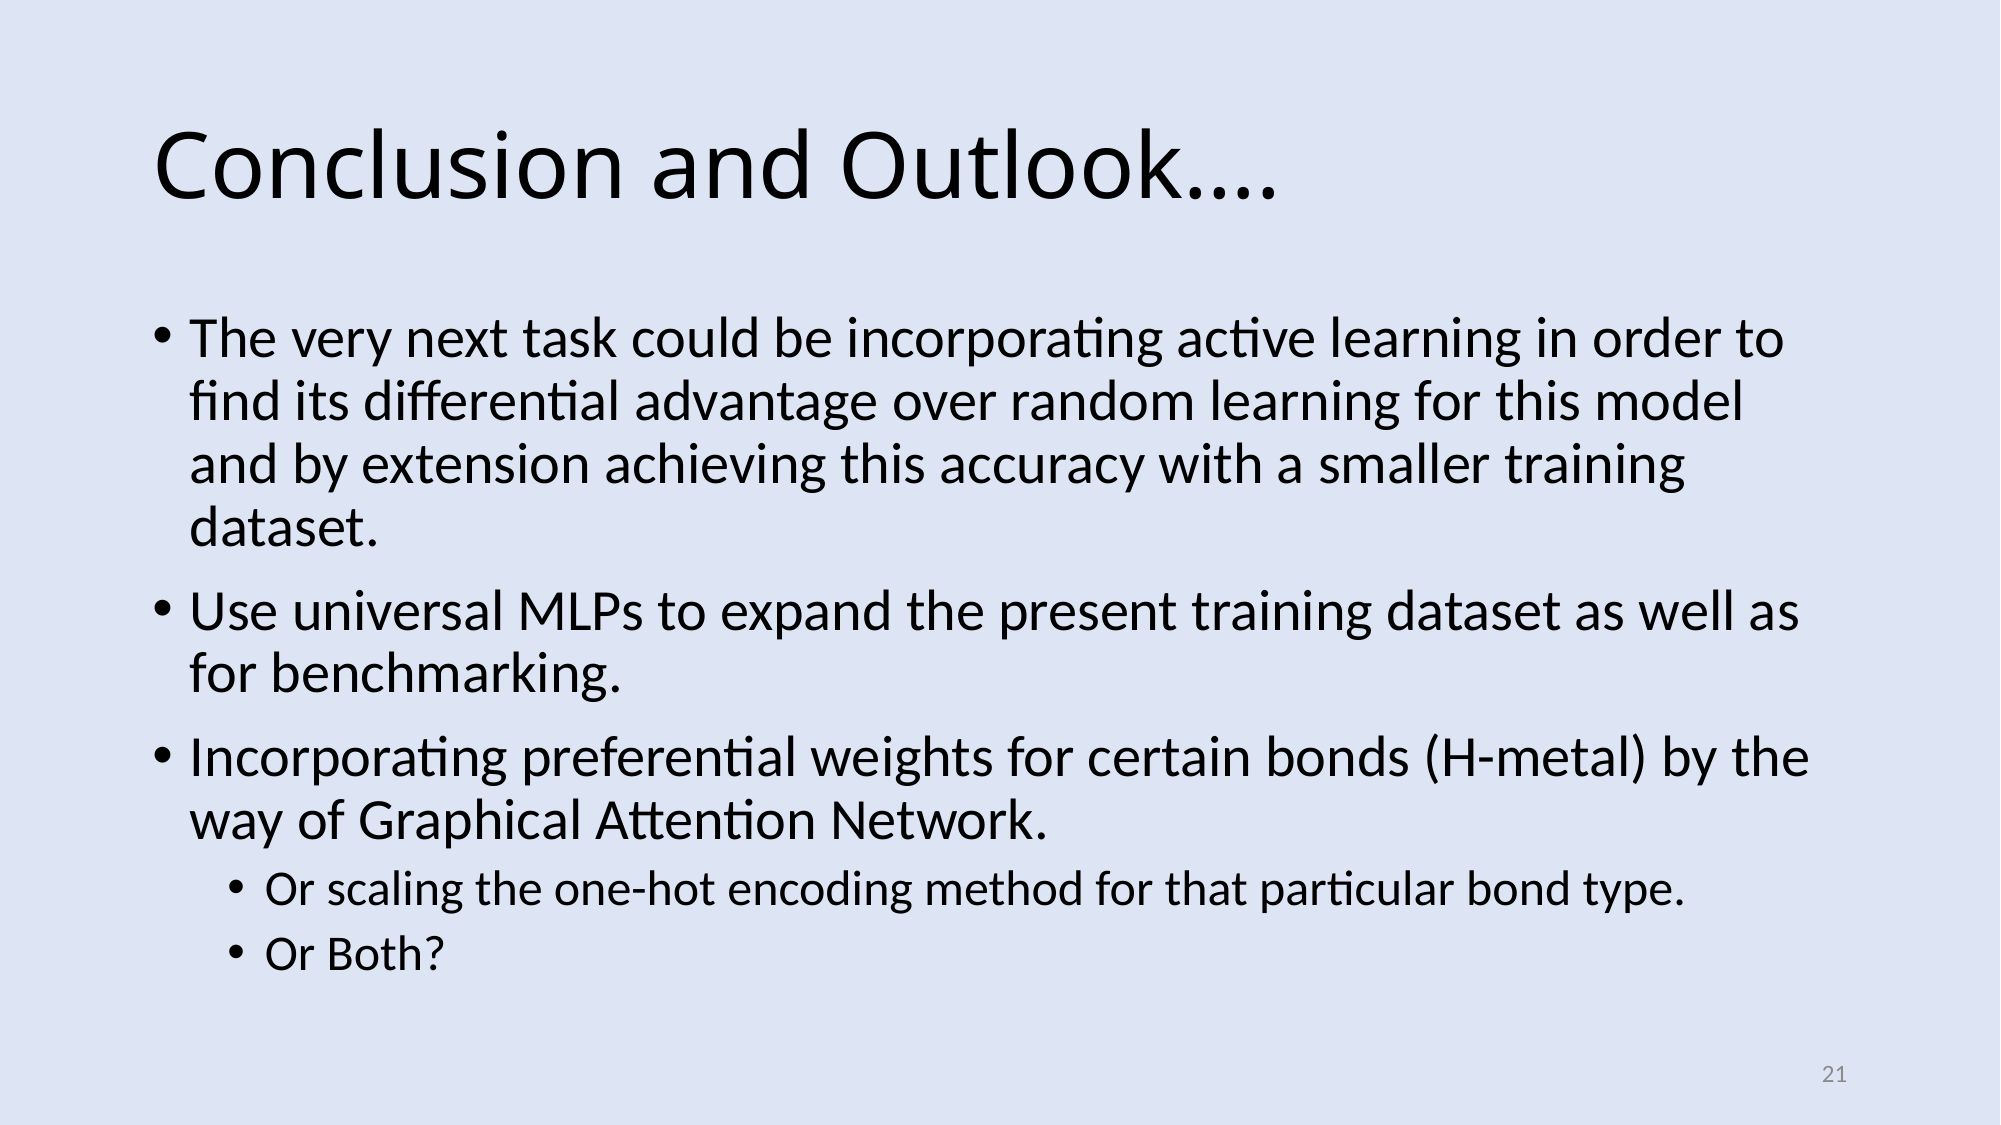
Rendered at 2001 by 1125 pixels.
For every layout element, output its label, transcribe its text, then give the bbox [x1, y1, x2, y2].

list The very next task could be incorporating active learning in order to find its differential advantage over random learning for this model and by extension achieving this accuracy with a smaller training dataset. Use universal MLPs to expand the present training dataset as well as for benchmarking. Incorporating preferential weights for certain bonds (H-metal) by the way of Graphical Attention Network. Or scaling the one-hot encoding method for that particular bond type. Or Both? [137, 299, 1863, 1014]
slide_number 21 [1412, 1042, 1863, 1103]
title Conclusion and Outlook…. [137, 59, 1863, 278]
